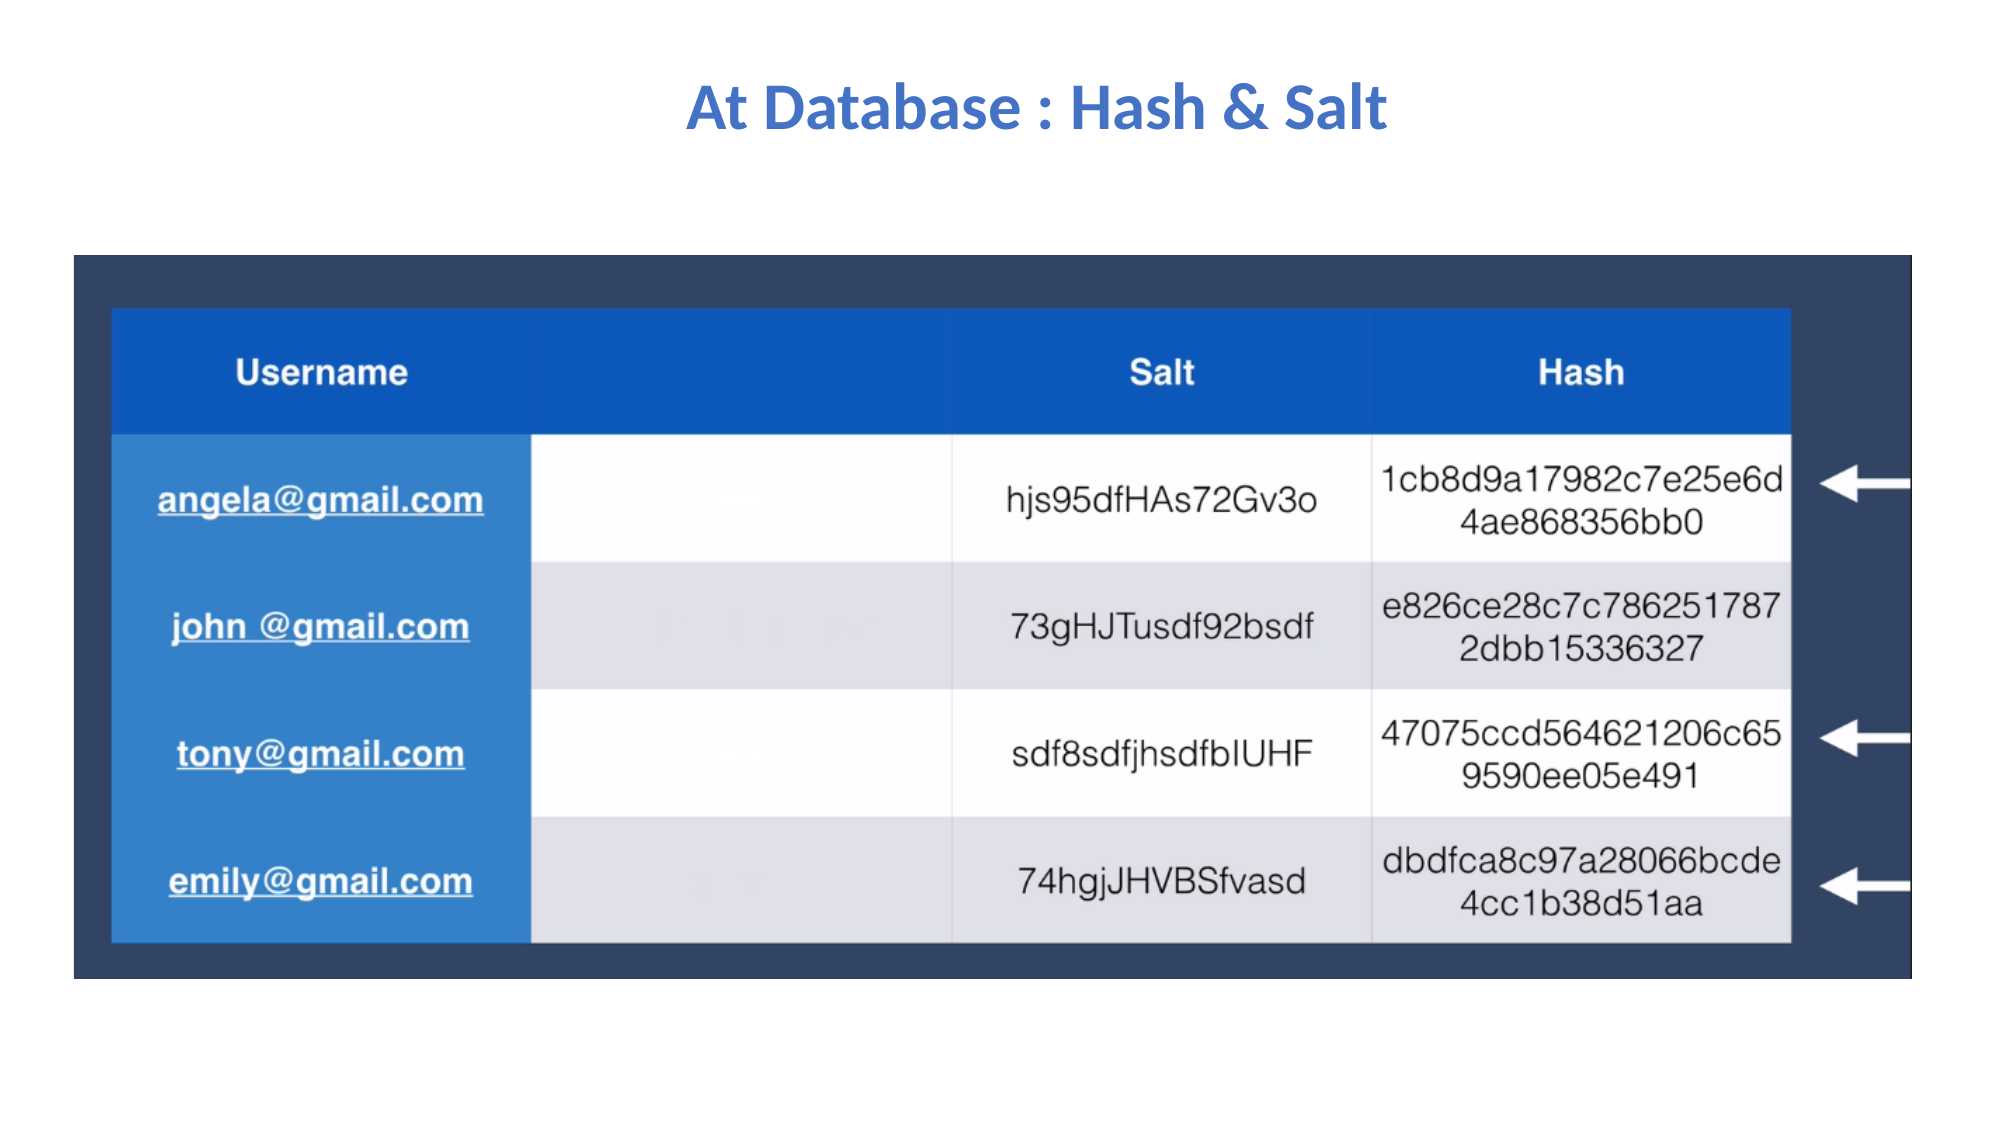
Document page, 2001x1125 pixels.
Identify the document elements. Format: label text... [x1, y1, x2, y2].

picture [73, 255, 1913, 979]
text_box At Database : Hash & Salt [660, 55, 1416, 151]
